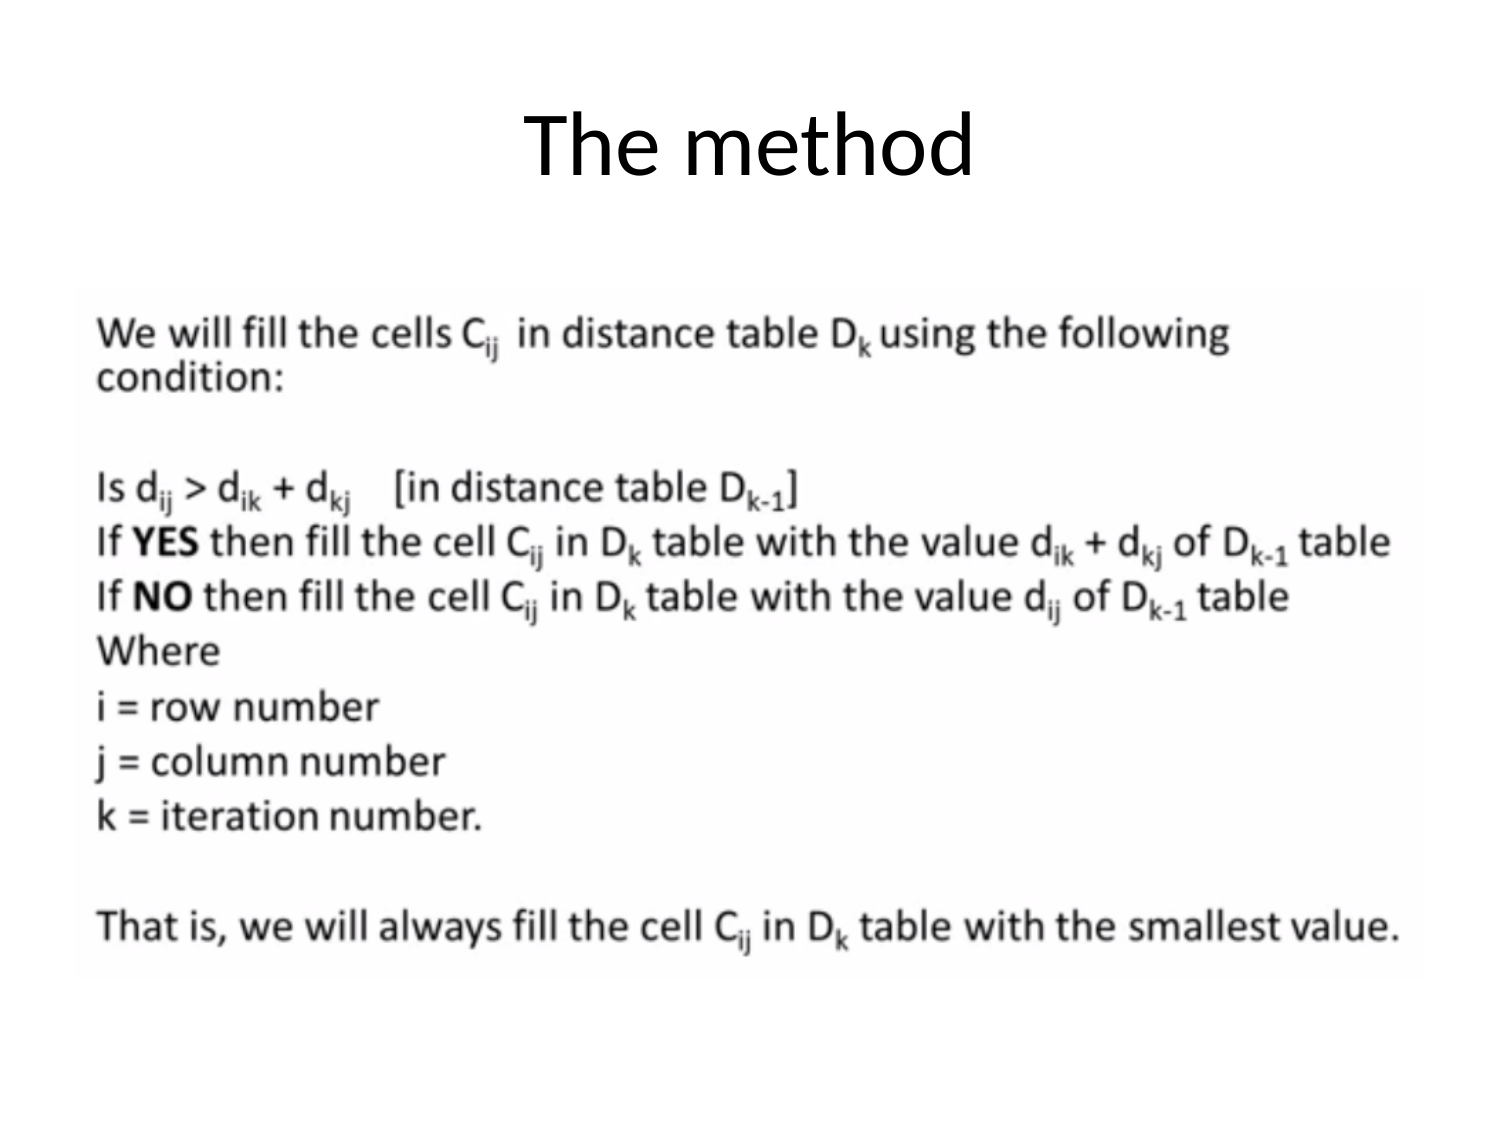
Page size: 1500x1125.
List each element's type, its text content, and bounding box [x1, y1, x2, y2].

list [74, 288, 1426, 979]
title The method [75, 45, 1425, 233]
